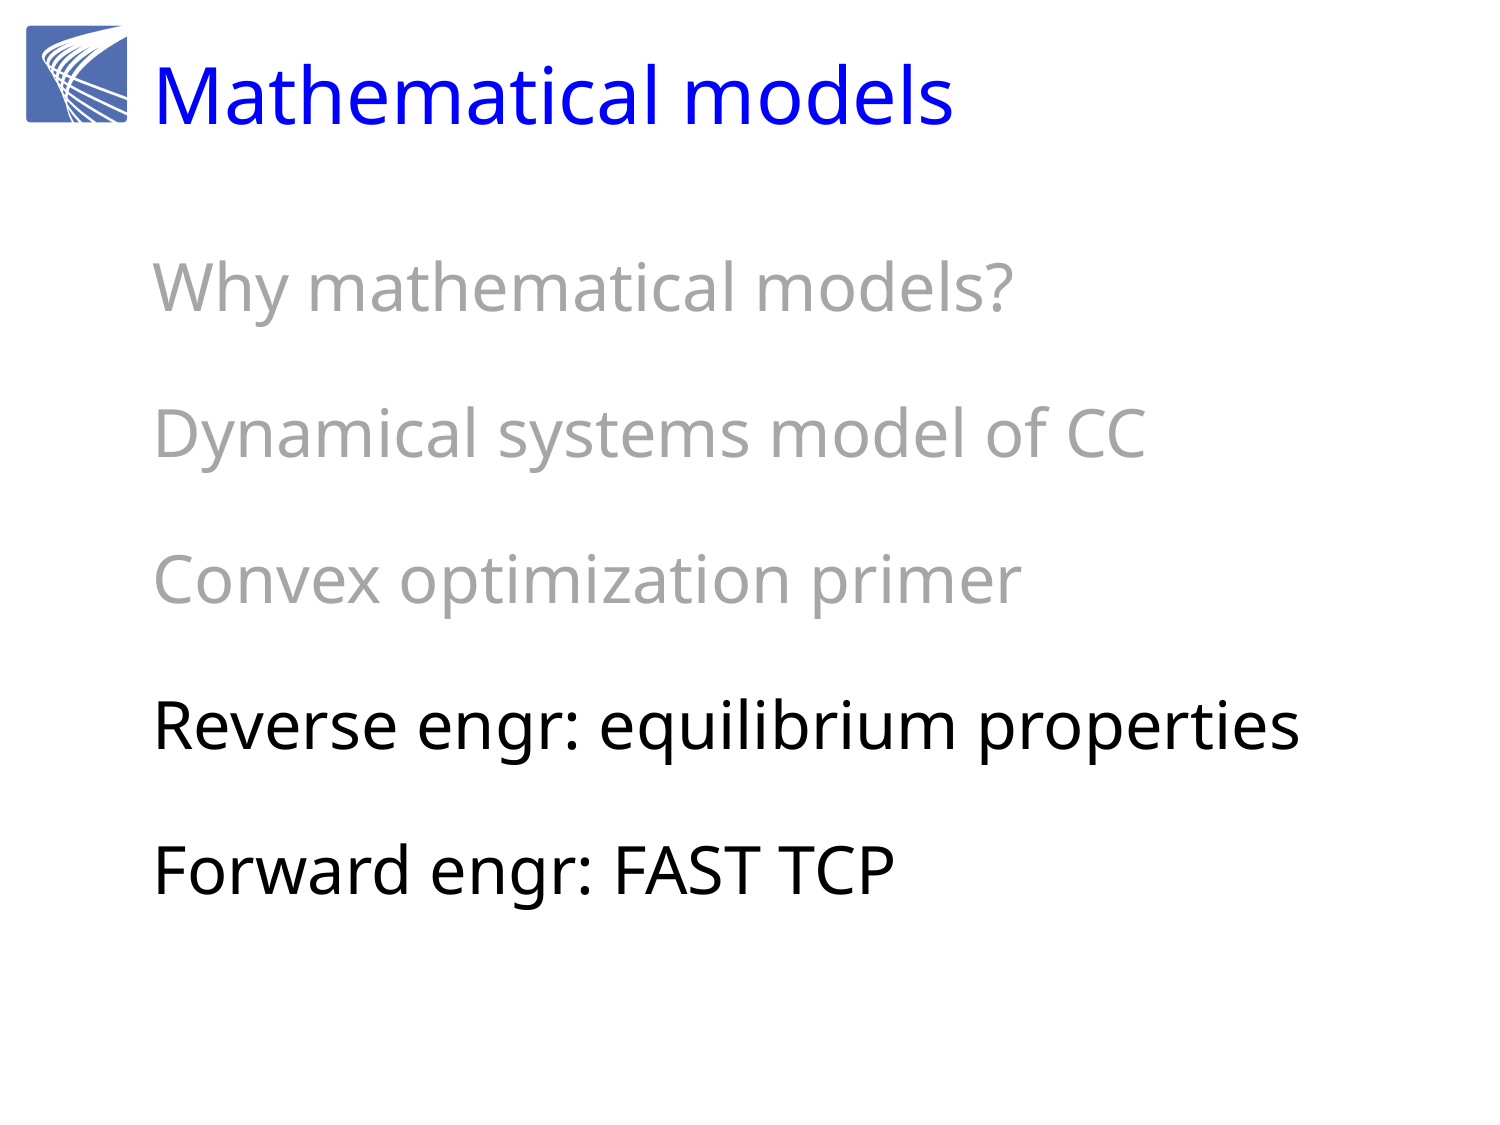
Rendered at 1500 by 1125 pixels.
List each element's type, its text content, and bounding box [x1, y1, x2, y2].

picture [24, 24, 129, 124]
title Mathematical models [137, 37, 1463, 175]
list Why mathematical models? Dynamical systems model of CC Convex optimization primer Reverse engr: equilibrium properties Forward engr: FAST TCP [137, 237, 1463, 1125]
